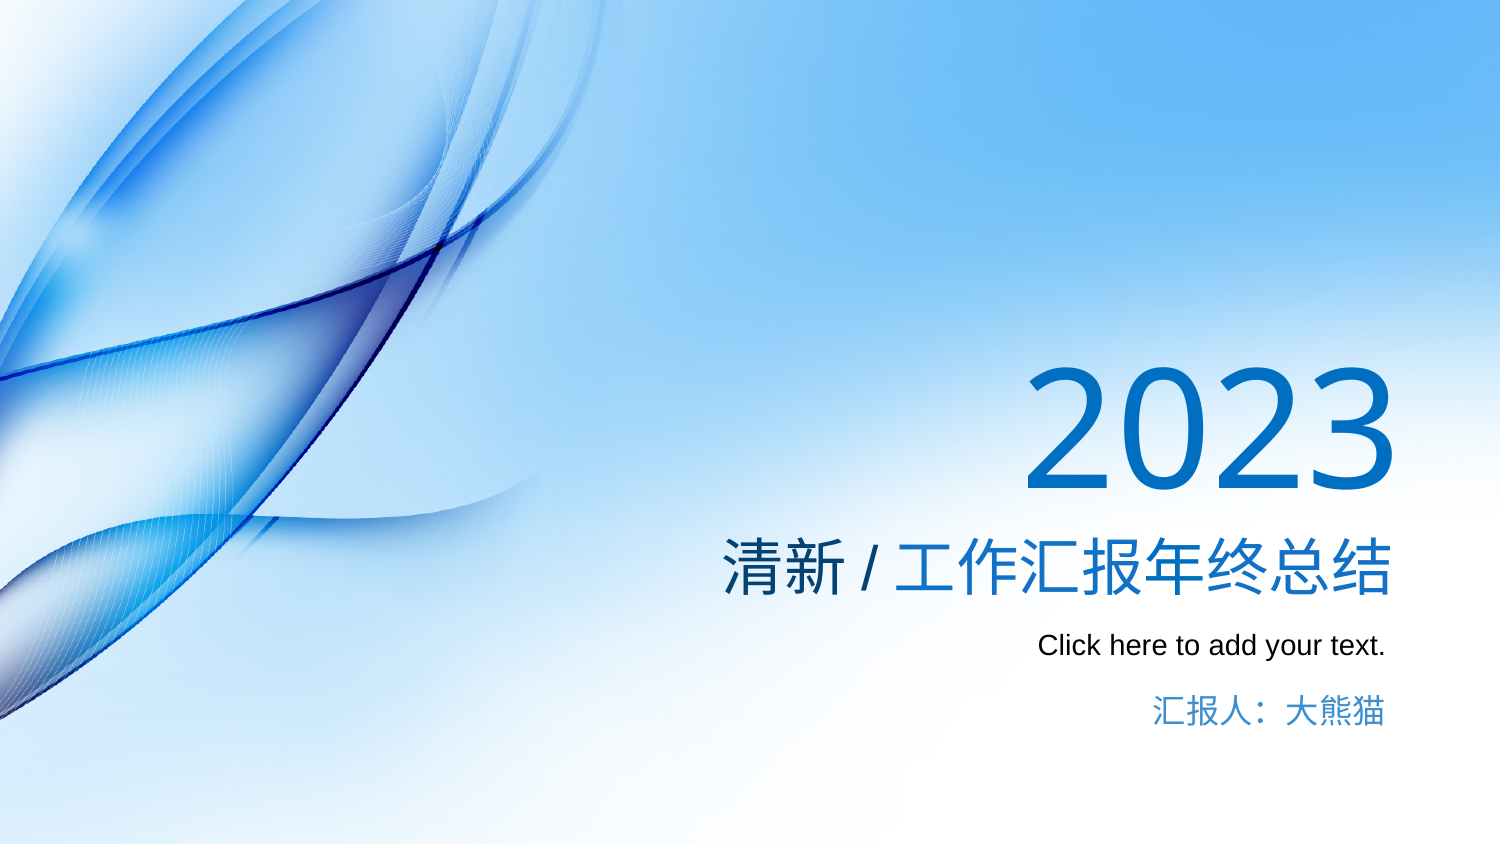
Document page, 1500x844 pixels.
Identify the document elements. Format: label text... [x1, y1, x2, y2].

text_box 汇报人：大熊猫 [1137, 682, 1401, 738]
text_box 清新/工作汇报年终总结 [706, 520, 1409, 611]
text_box 2023 [1006, 314, 1418, 530]
picture [0, 0, 1500, 844]
text_box Click here to add your text. [1022, 618, 1402, 669]
